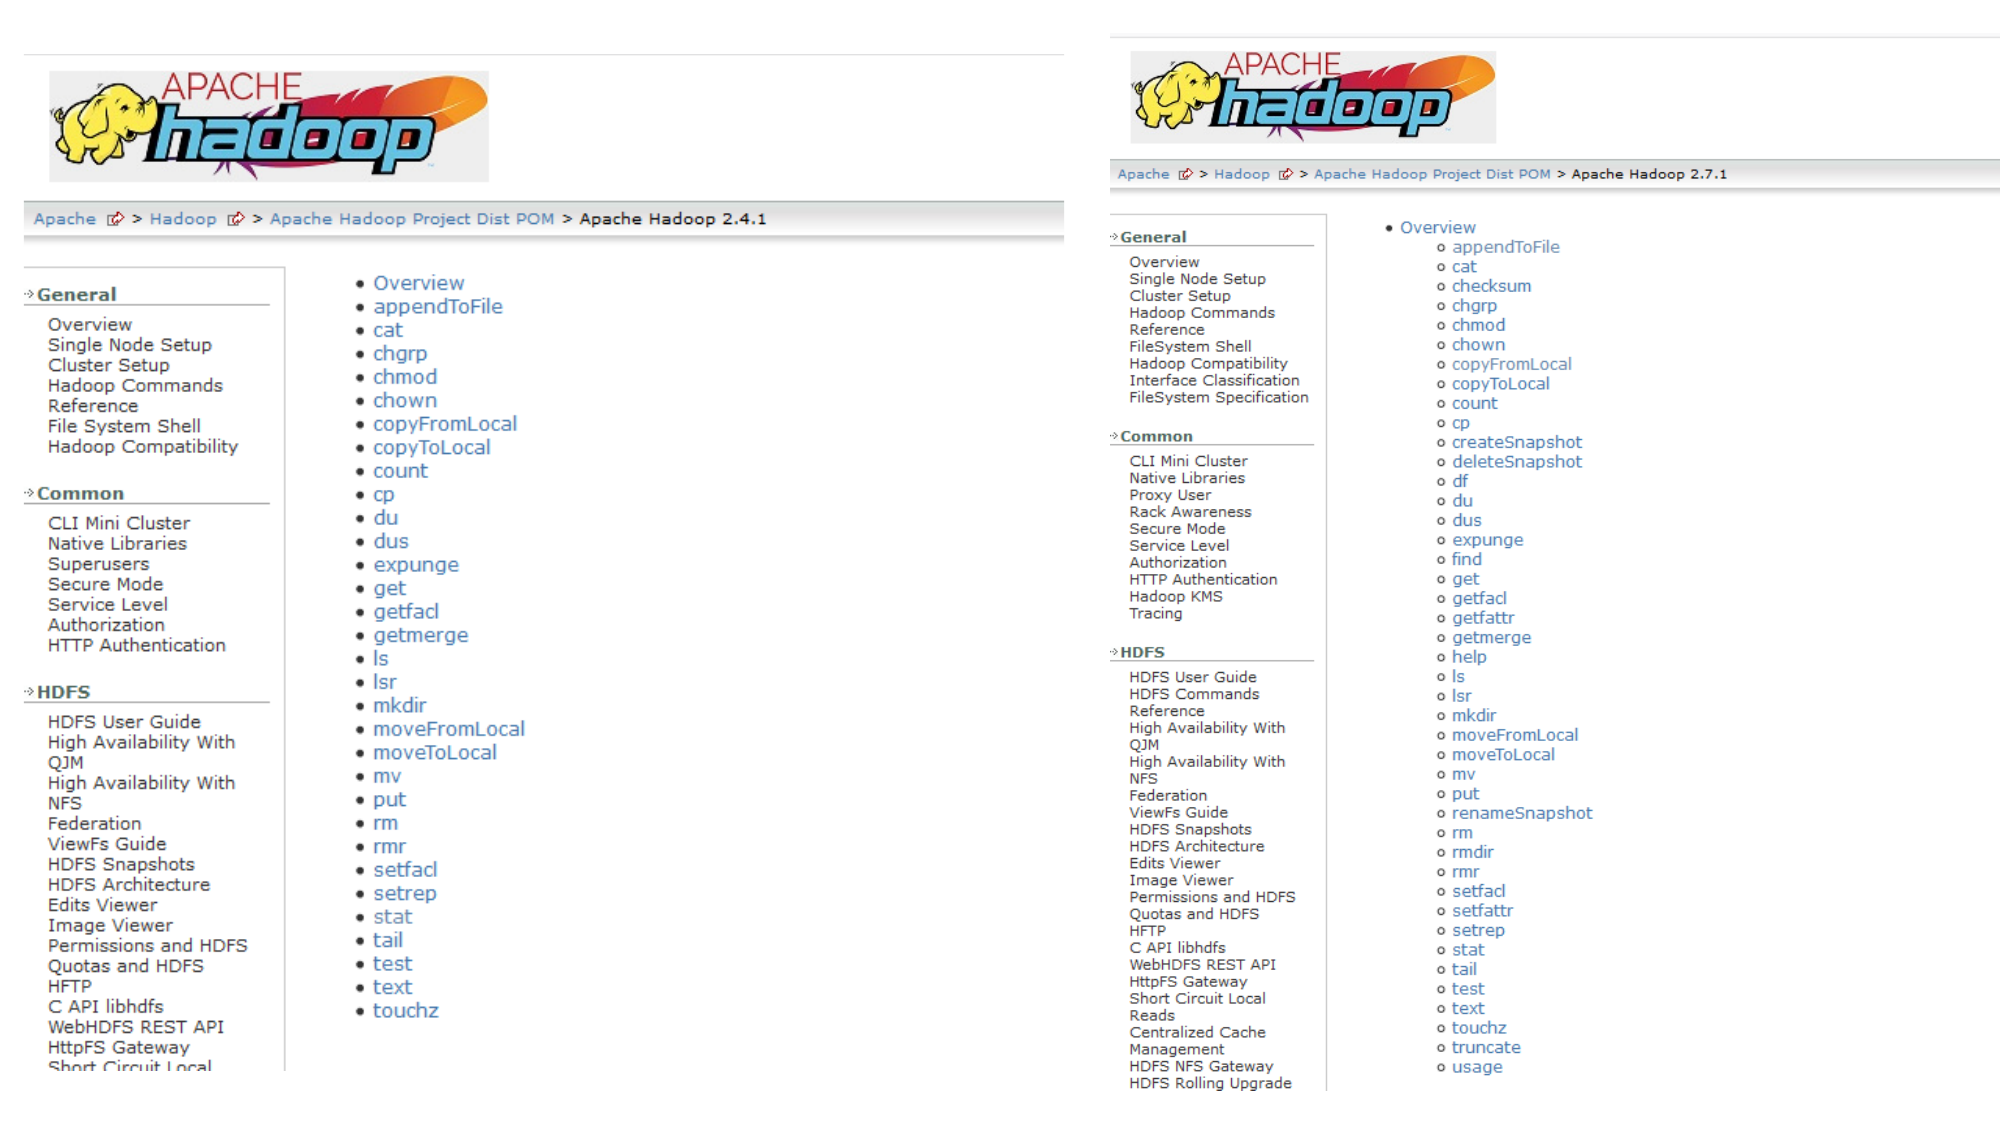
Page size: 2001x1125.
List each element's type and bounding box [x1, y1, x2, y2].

picture [23, 54, 1065, 1071]
picture [1110, 33, 2000, 1091]
